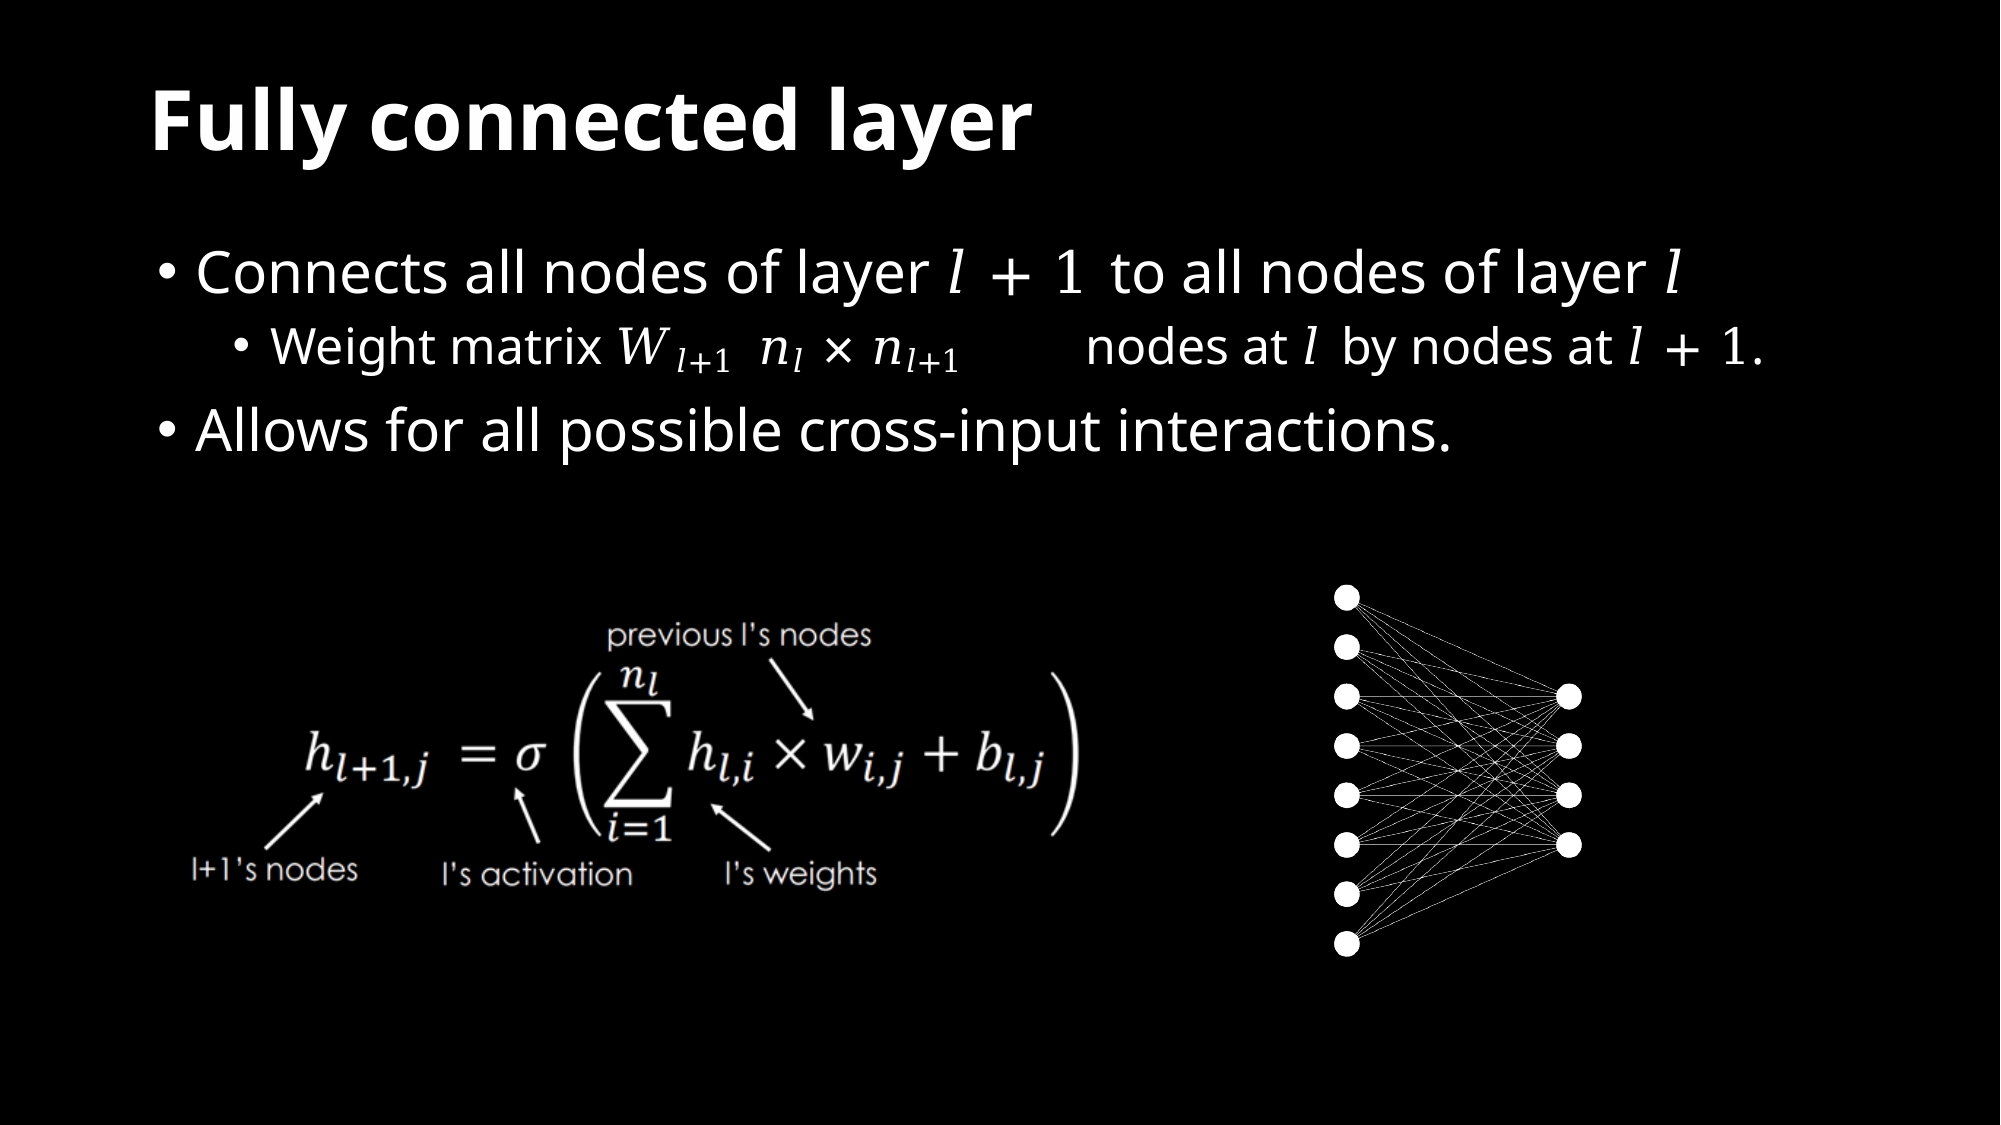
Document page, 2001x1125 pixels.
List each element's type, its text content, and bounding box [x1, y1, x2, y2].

title Fully connected layer [125, 0, 1943, 168]
text_box Connects all nodes of layer 𝑙 + 1 to all nodes of layer 𝑙 Weight matrix 𝑊𝑙+1 𝑛𝑙 × 𝑛𝑙+1 nodes at 𝑙 by nodes at 𝑙 + 1. Allows for all possible cross-input interactions. [149, 228, 1782, 463]
picture [649, 249, 1986, 1125]
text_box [174, 599, 649, 913]
